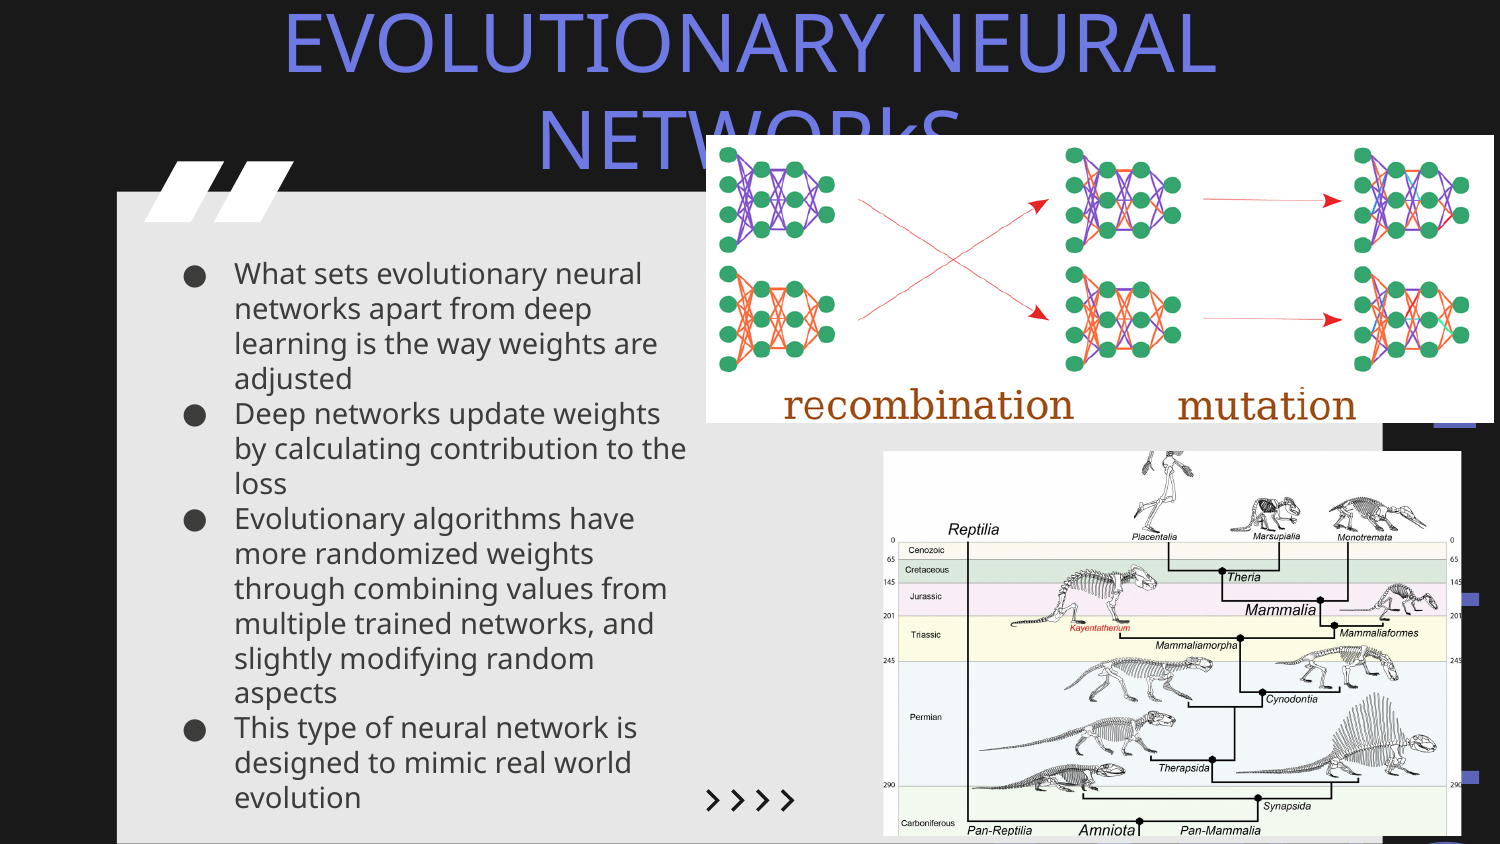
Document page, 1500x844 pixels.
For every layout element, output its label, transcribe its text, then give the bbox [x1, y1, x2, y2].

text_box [705, 788, 795, 812]
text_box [143, 161, 295, 223]
picture [705, 135, 1494, 423]
picture [883, 451, 1462, 836]
text_box What sets evolutionary neural networks apart from deep learning is the way weights are adjusted Deep networks update weights by calculating contribution to the loss Evolutionary algorithms have more randomized weights through combining values from multiple trained networks, and slightly modifying random aspects This type of neural network is designed to mimic real world evolution [144, 240, 707, 836]
title EVOLUTIONARY NEURAL NETWORkS [118, 41, 1382, 136]
